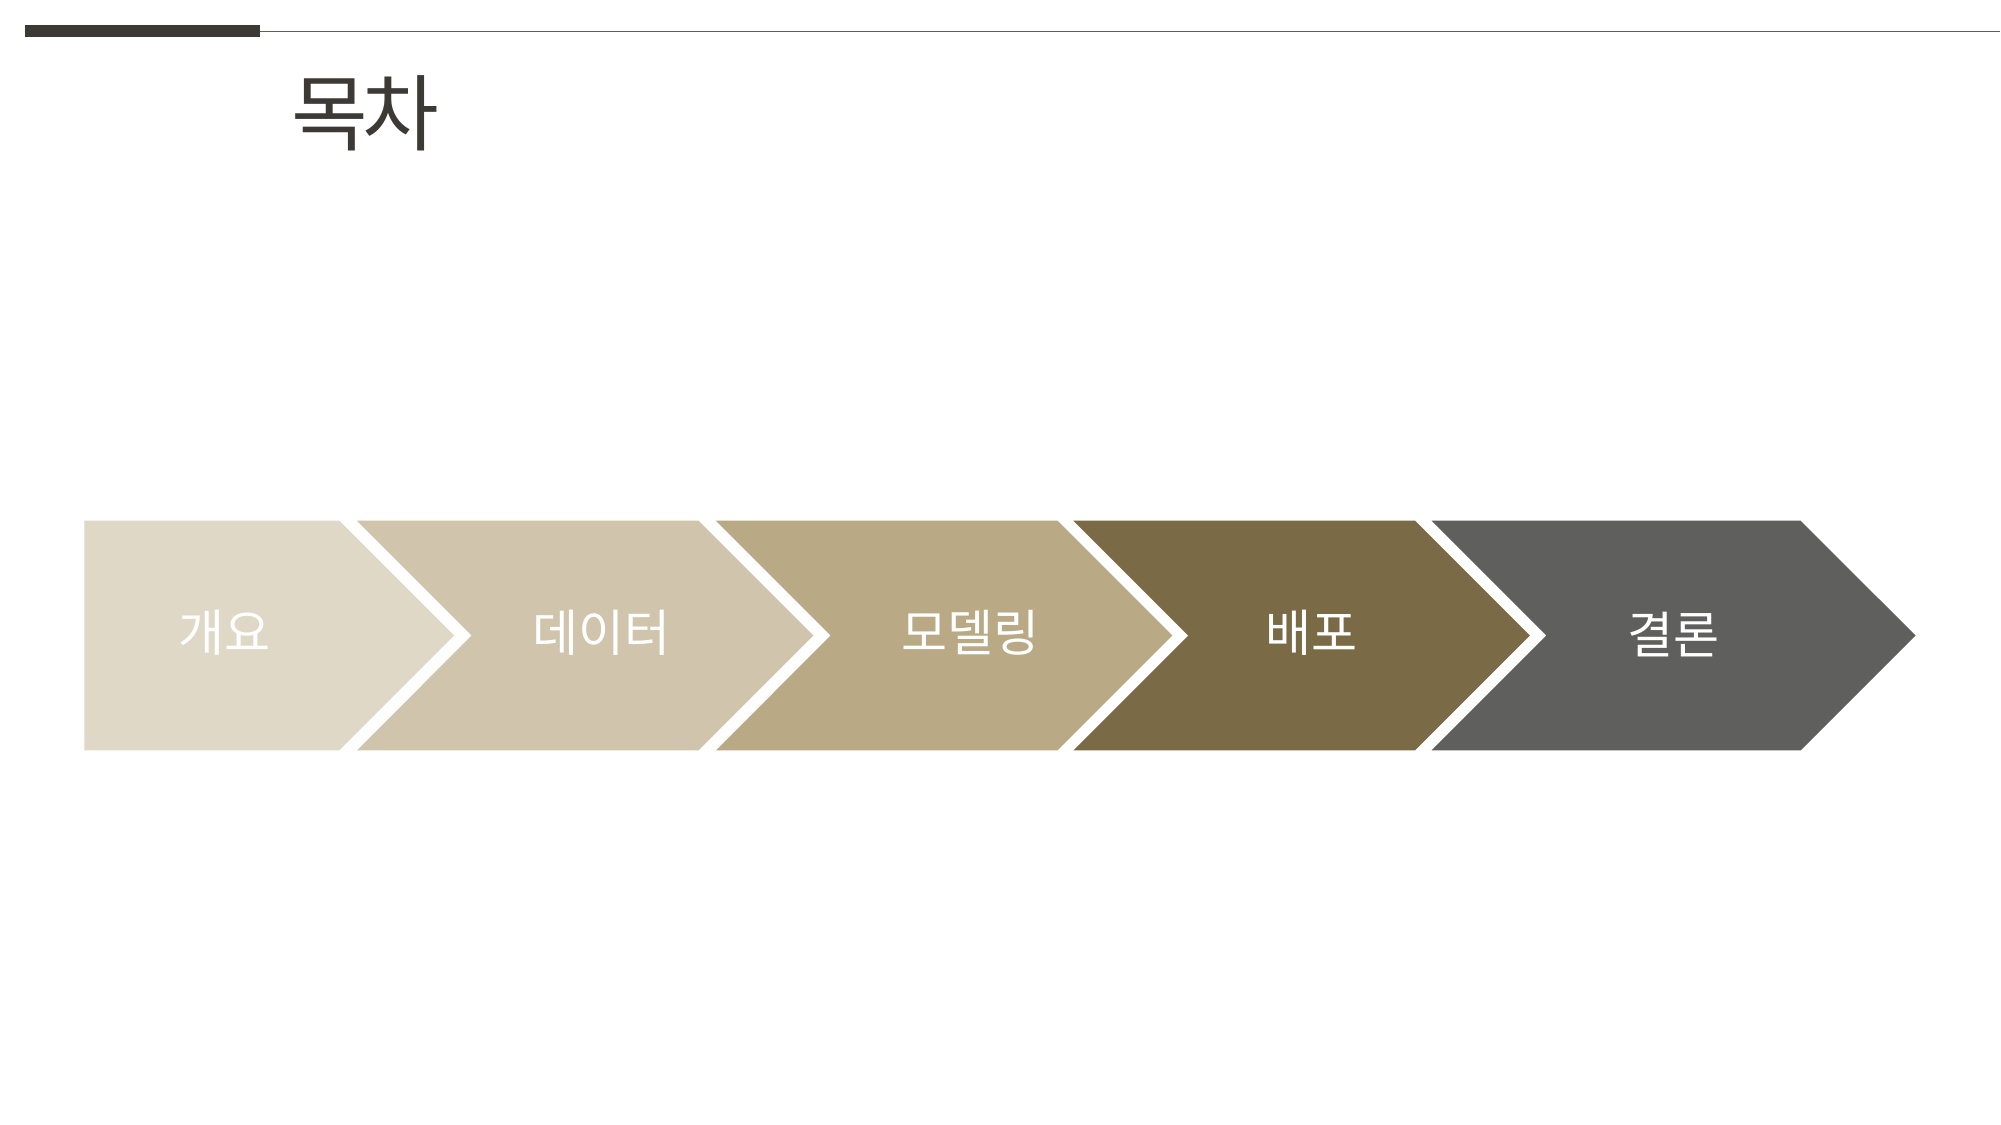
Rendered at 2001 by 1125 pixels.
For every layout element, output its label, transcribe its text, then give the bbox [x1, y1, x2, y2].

text_box [83, 519, 456, 752]
text_box 배포 [1250, 594, 1373, 669]
text_box [713, 519, 1174, 752]
text_box [354, 519, 815, 752]
text_box 결론 [1612, 596, 1735, 672]
text_box 모델링 [886, 594, 1055, 669]
text_box 목차 [277, 54, 454, 169]
text_box 데이터 [517, 594, 686, 669]
text_box [1070, 519, 1532, 752]
text_box [1429, 519, 1918, 752]
text_box 개요 [164, 594, 286, 669]
